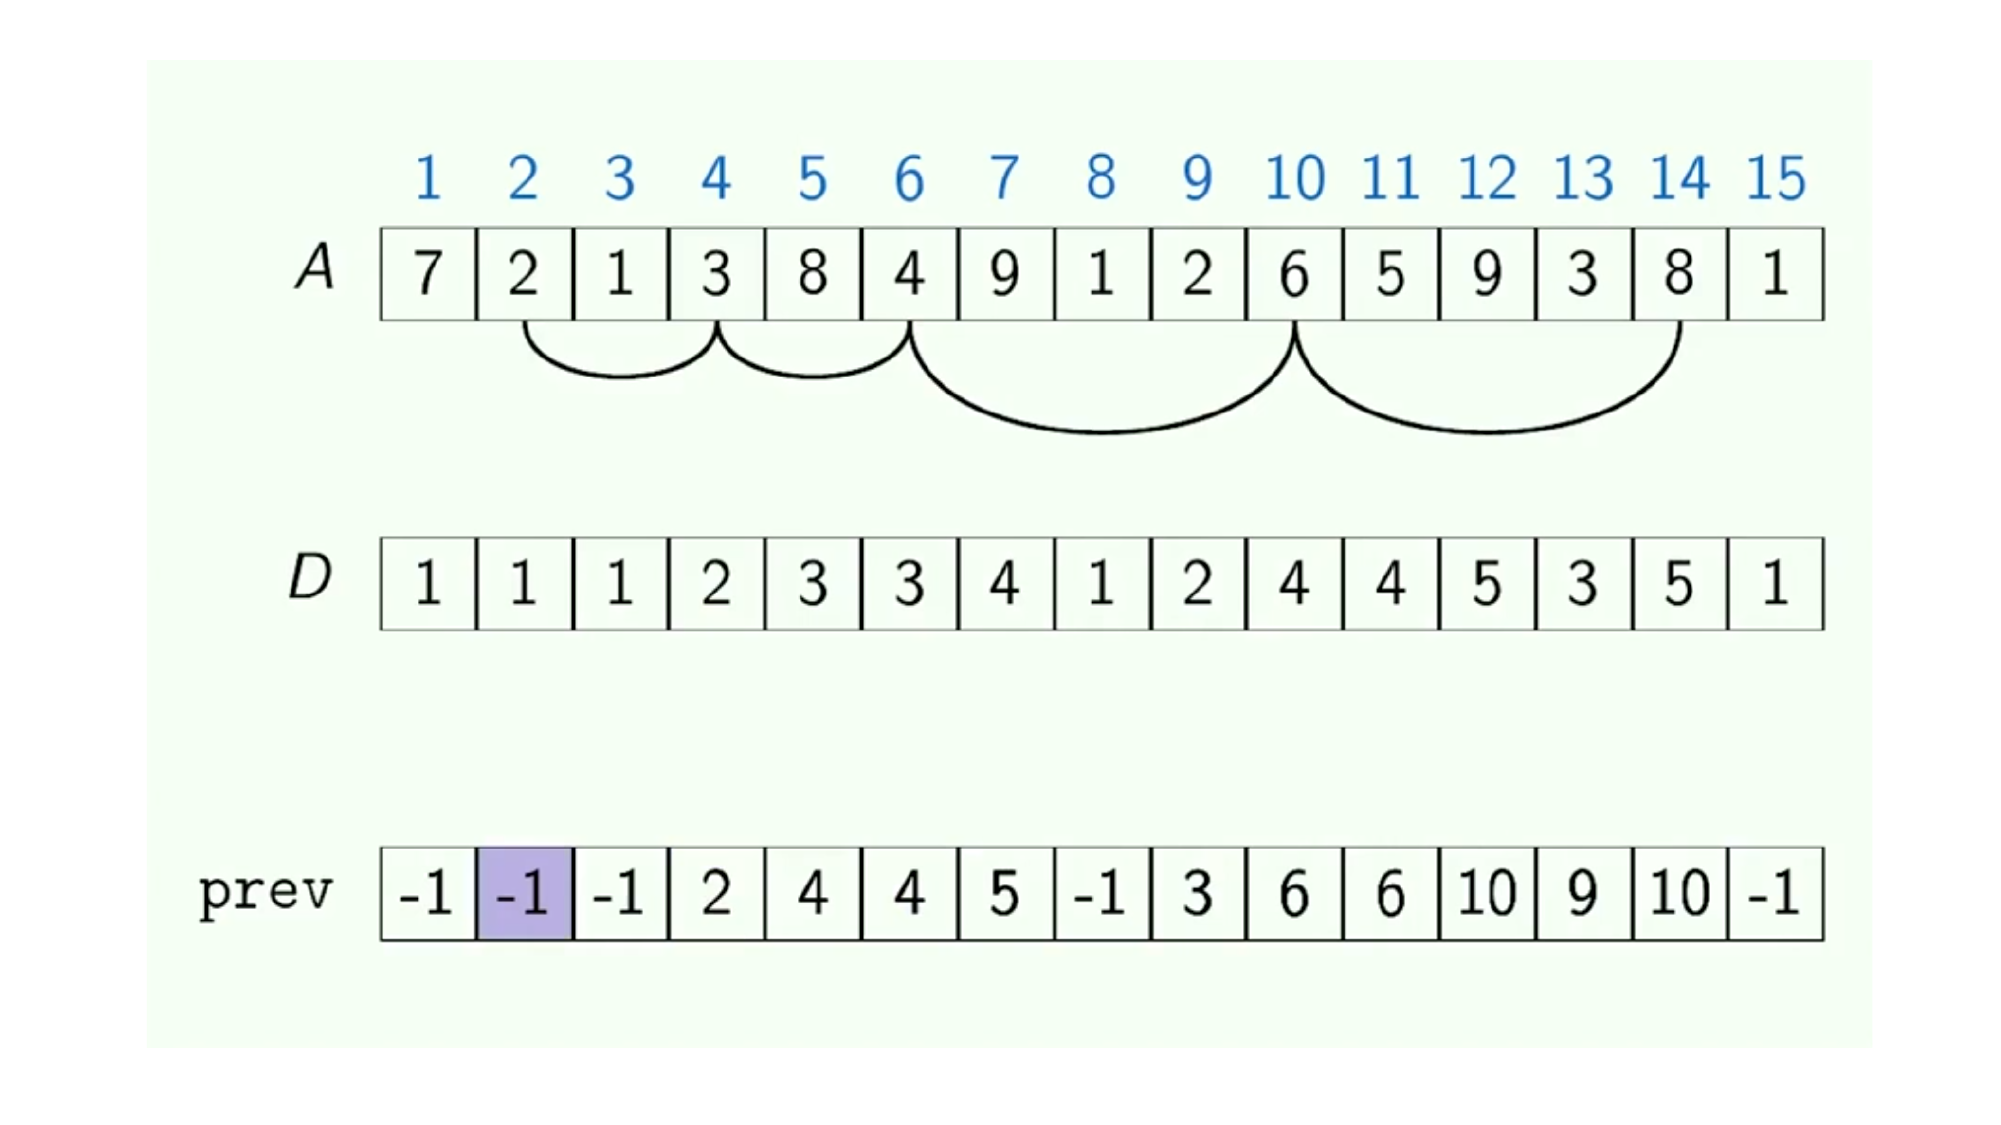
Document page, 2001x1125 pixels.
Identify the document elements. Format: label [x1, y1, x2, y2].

picture [146, 59, 1873, 1048]
